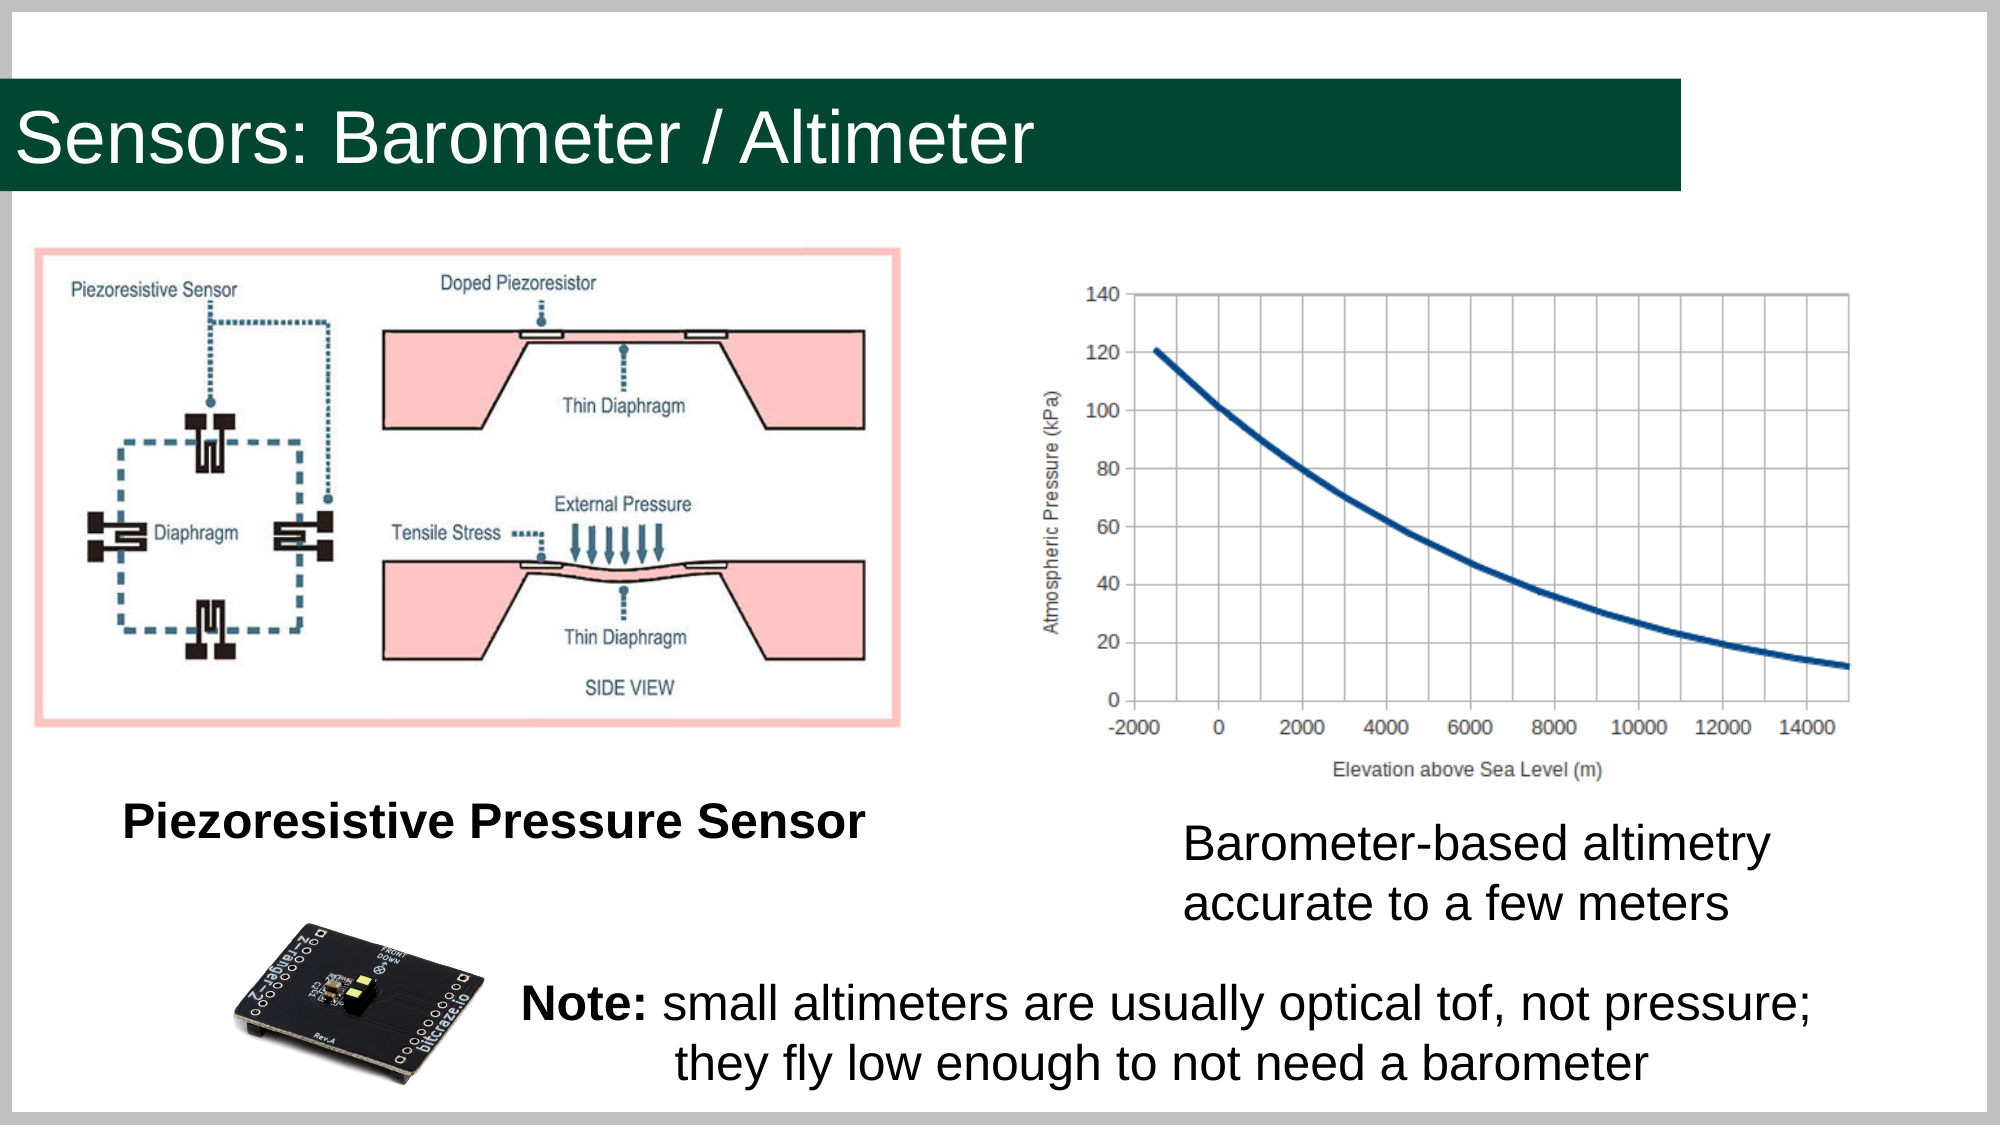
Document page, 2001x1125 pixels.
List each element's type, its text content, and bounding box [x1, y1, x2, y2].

picture [15, 231, 924, 747]
text_box [0, 184, 1681, 192]
text_box [0, 0, 2000, 1125]
text_box Barometer-based altimetry accurate to a few meters [1167, 803, 1867, 938]
picture [213, 856, 500, 1125]
text_box [0, 78, 1681, 84]
picture [1031, 267, 1868, 795]
text_box Note: small altimeters are usually optical tof, not pressure; they fly low enough to not need a barometer [505, 962, 1843, 1098]
text_box Sensors: Barometer / Altimeter [0, 84, 1681, 184]
text_box Piezoresistive Pressure Sensor [107, 780, 882, 856]
